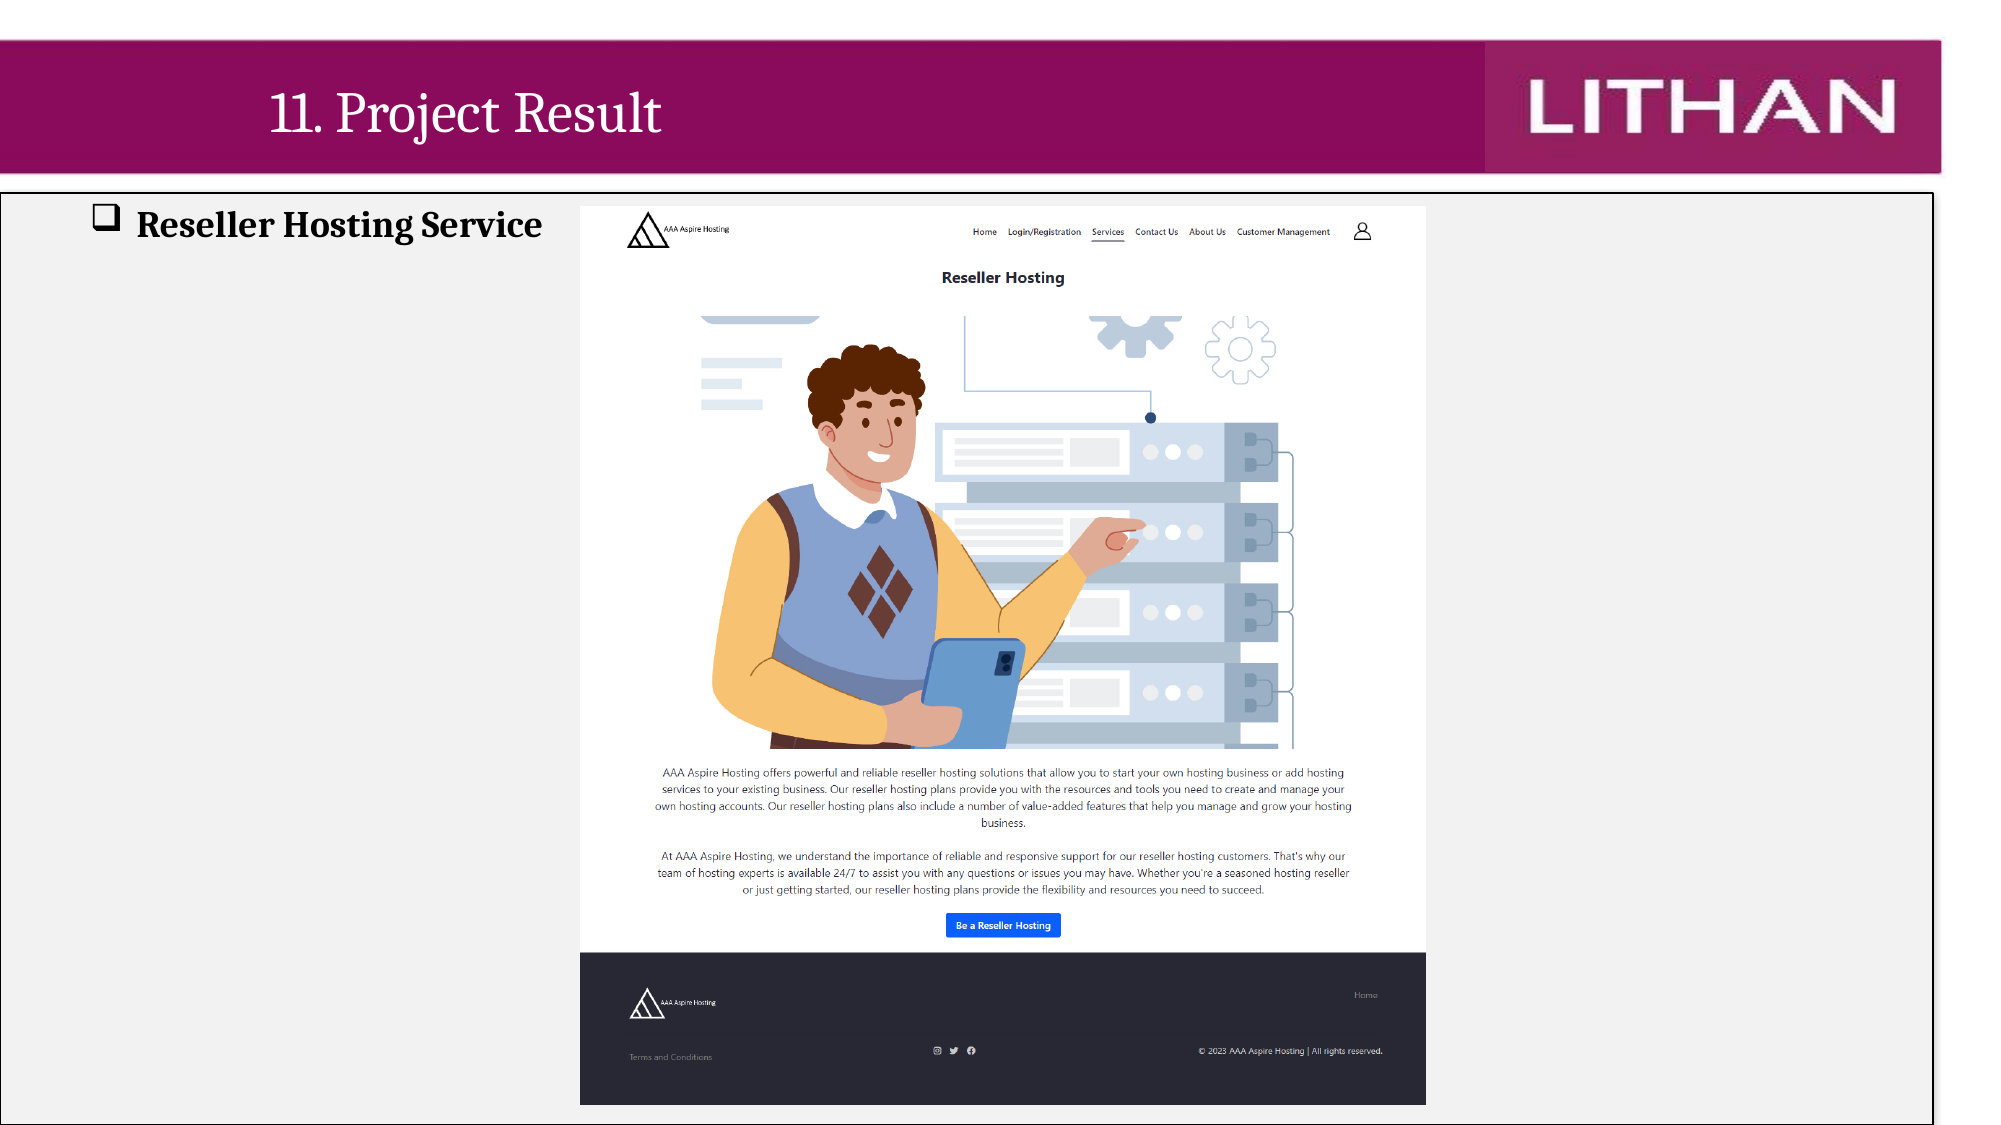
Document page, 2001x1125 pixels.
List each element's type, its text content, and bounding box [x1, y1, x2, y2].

text_box Reseller Hosting Service [0, 192, 1934, 1125]
text_box 11. Project Result [255, 66, 1354, 152]
picture [0, 37, 1946, 178]
picture [580, 206, 1426, 1105]
